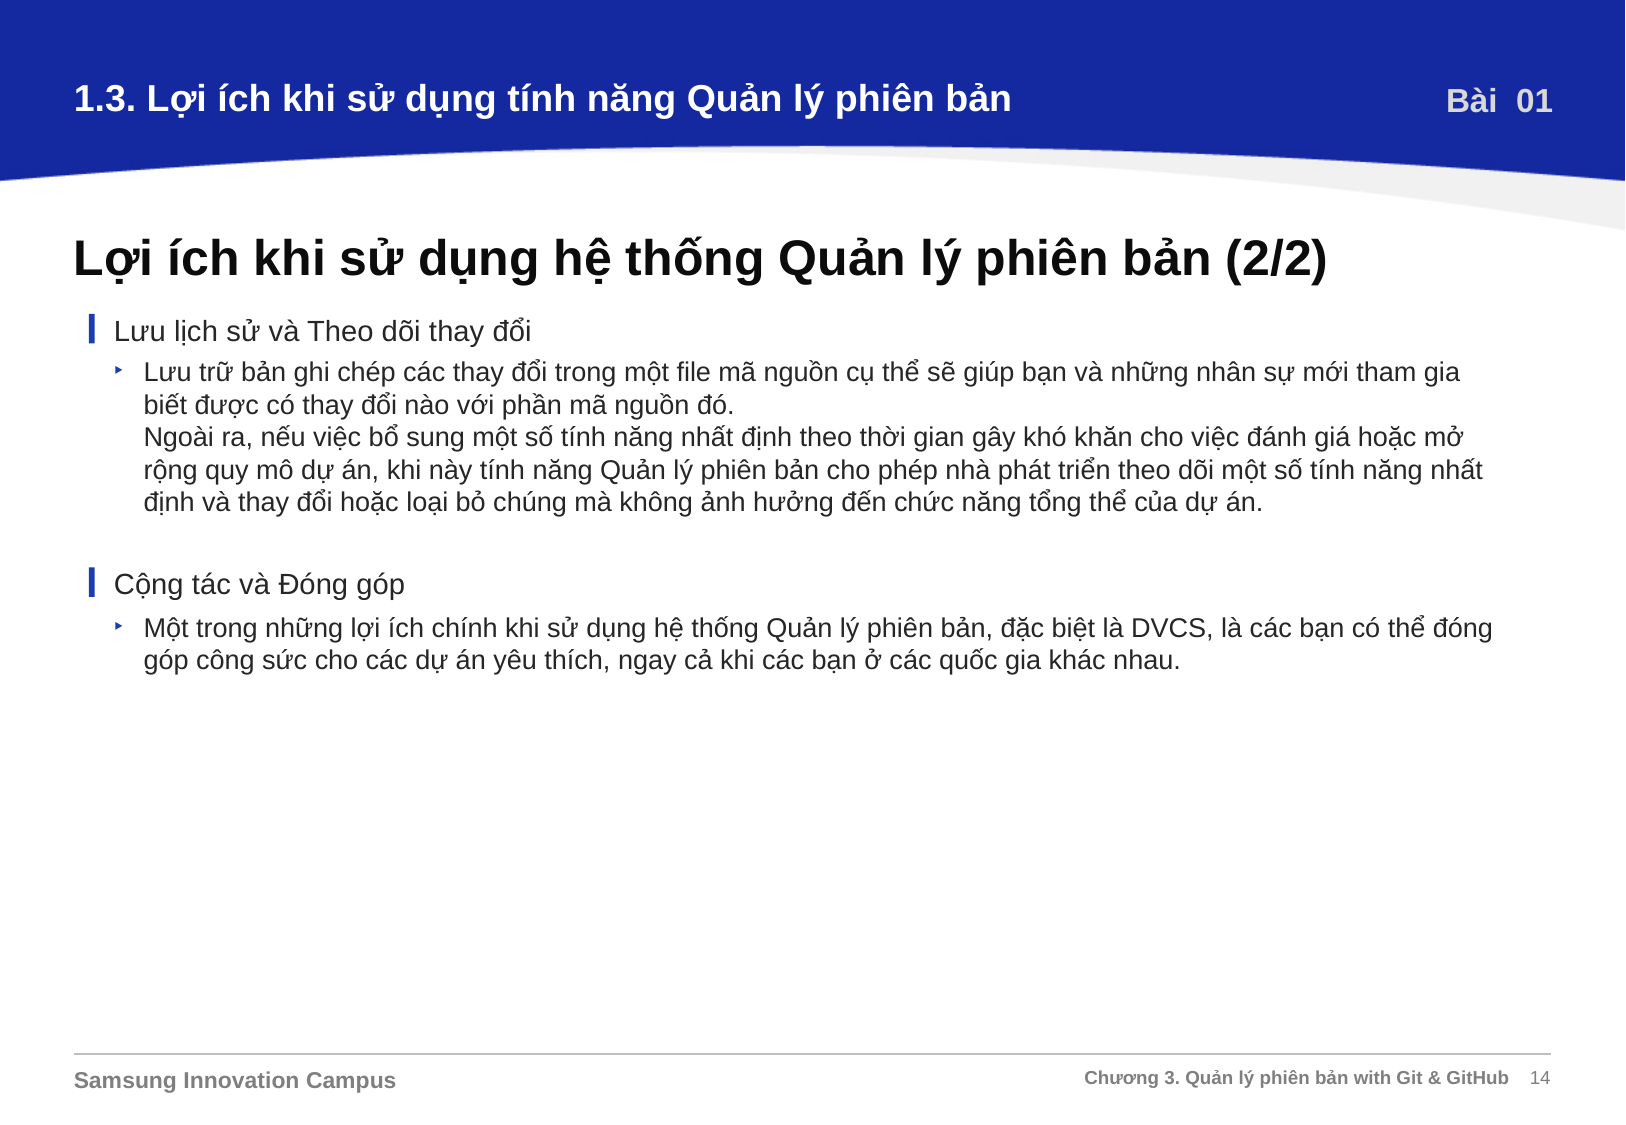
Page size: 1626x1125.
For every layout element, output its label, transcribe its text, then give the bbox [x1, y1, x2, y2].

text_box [88, 311, 1531, 549]
picture [0, 0, 1625, 1125]
text_box Lợi ích khi sử dụng hệ thống Quản lý phiên bản (2/2) [73, 225, 1552, 286]
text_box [73, 73, 1554, 120]
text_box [88, 565, 1531, 689]
